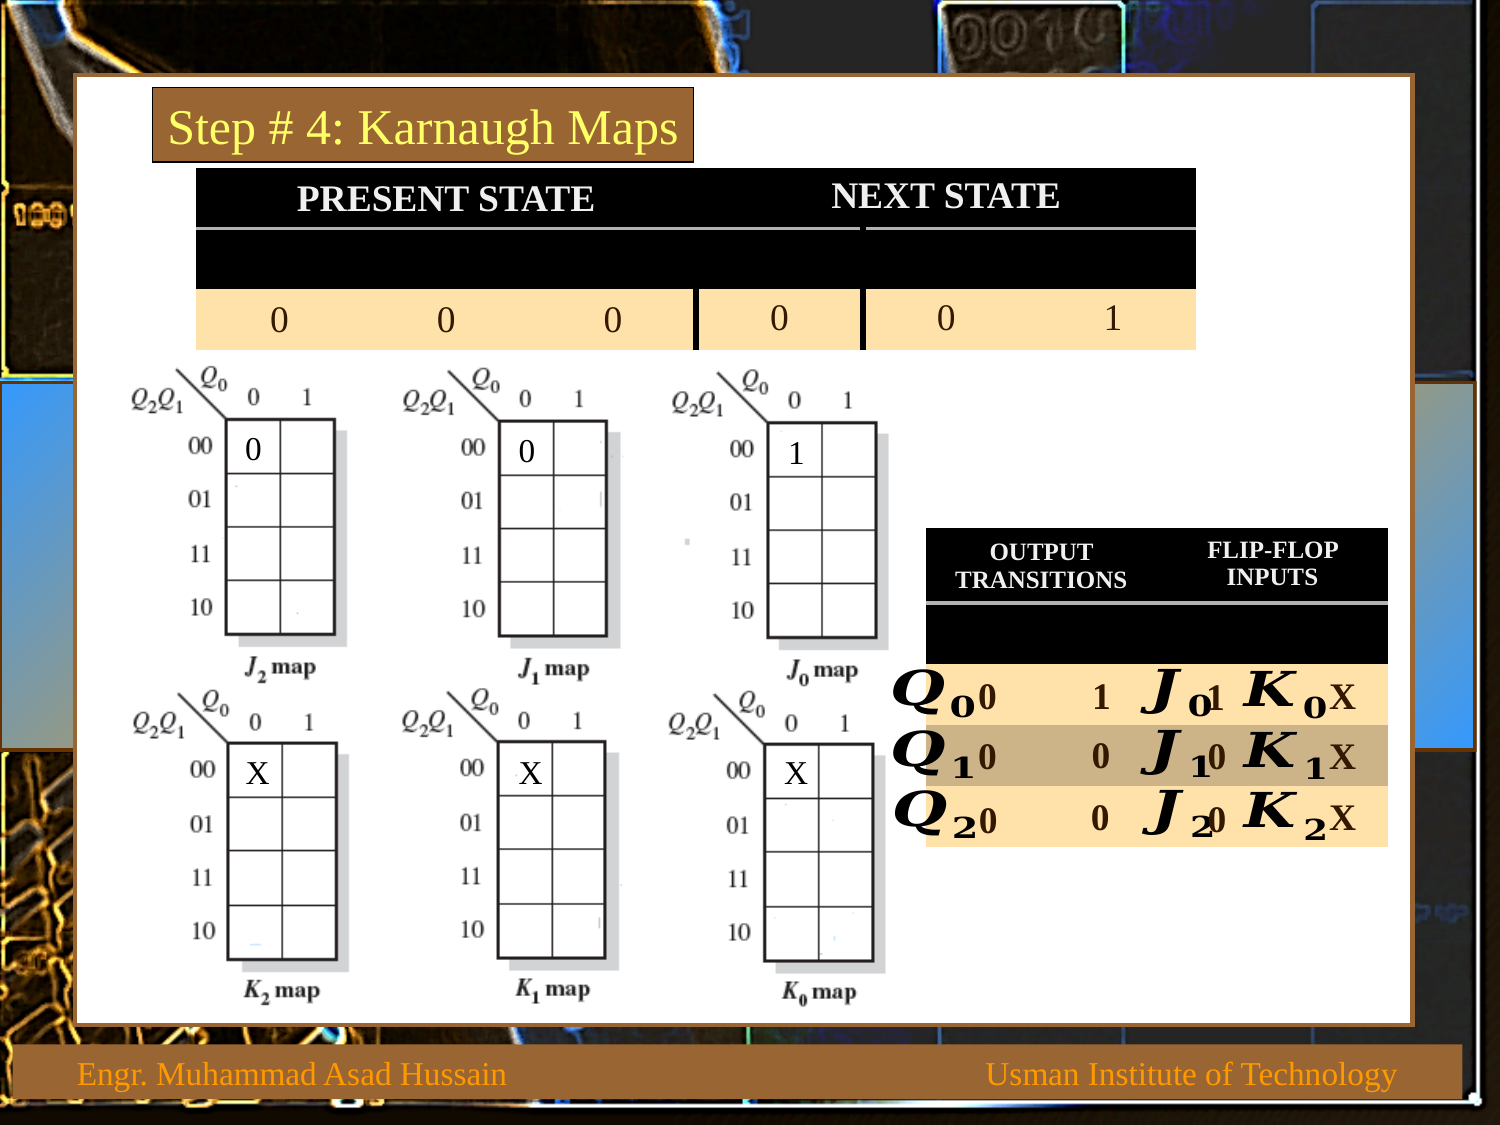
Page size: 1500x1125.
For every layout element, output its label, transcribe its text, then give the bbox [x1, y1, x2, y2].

text_box 0 [1192, 787, 1242, 847]
text_box 0 [964, 788, 1013, 849]
text_box X [1314, 664, 1372, 724]
text_box X [1314, 724, 1372, 785]
text_box 1 [1191, 665, 1240, 725]
text_box 0 [1192, 724, 1242, 785]
text_box Step # 4: Karnaugh Maps [152, 87, 694, 163]
text_box X [1314, 785, 1372, 846]
text_box 0 [1076, 723, 1126, 784]
text_box 1 [1077, 664, 1126, 723]
text_box 0 [963, 724, 1012, 785]
text_box 0 [963, 664, 1012, 724]
text_box Engr. Muhammad Asad Hussain Usman Institute of Technology [12, 1044, 1463, 1100]
text_box 0 [1076, 785, 1125, 846]
picture [663, 365, 892, 1010]
picture [0, 0, 1500, 1125]
picture [126, 357, 354, 1010]
picture [398, 365, 624, 1007]
